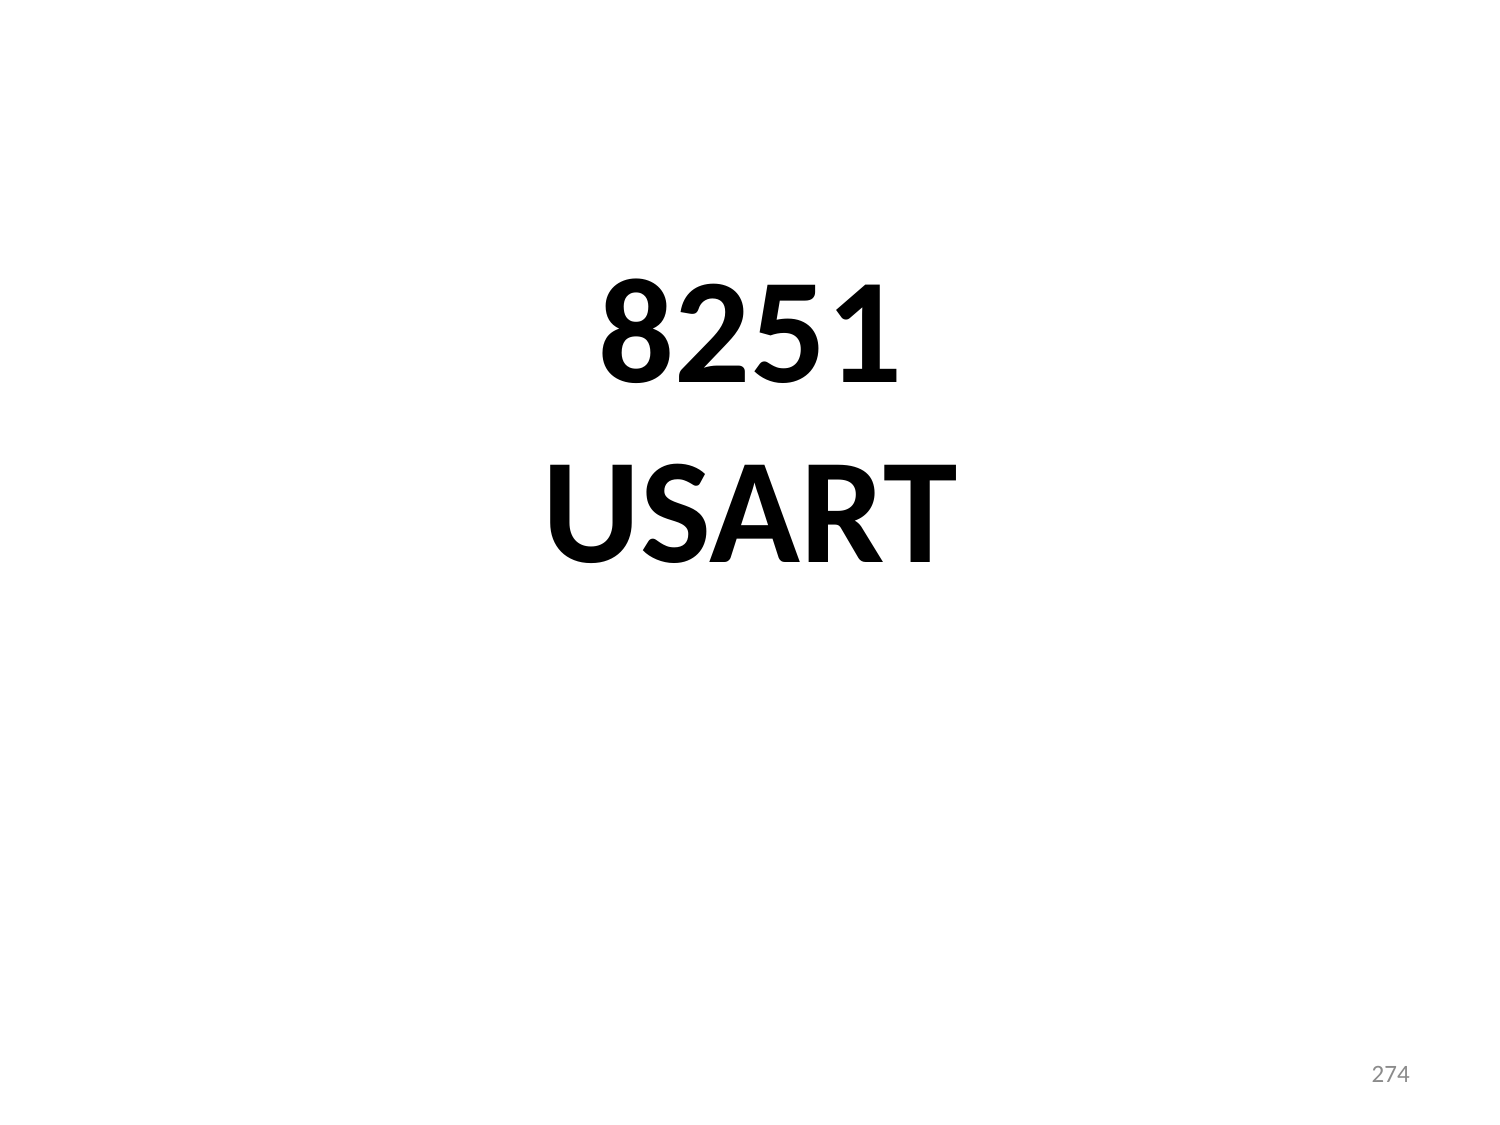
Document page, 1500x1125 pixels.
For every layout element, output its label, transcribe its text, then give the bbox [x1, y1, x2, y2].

text_box 8251 USART [528, 224, 974, 600]
slide_number 274 [1074, 1042, 1425, 1103]
